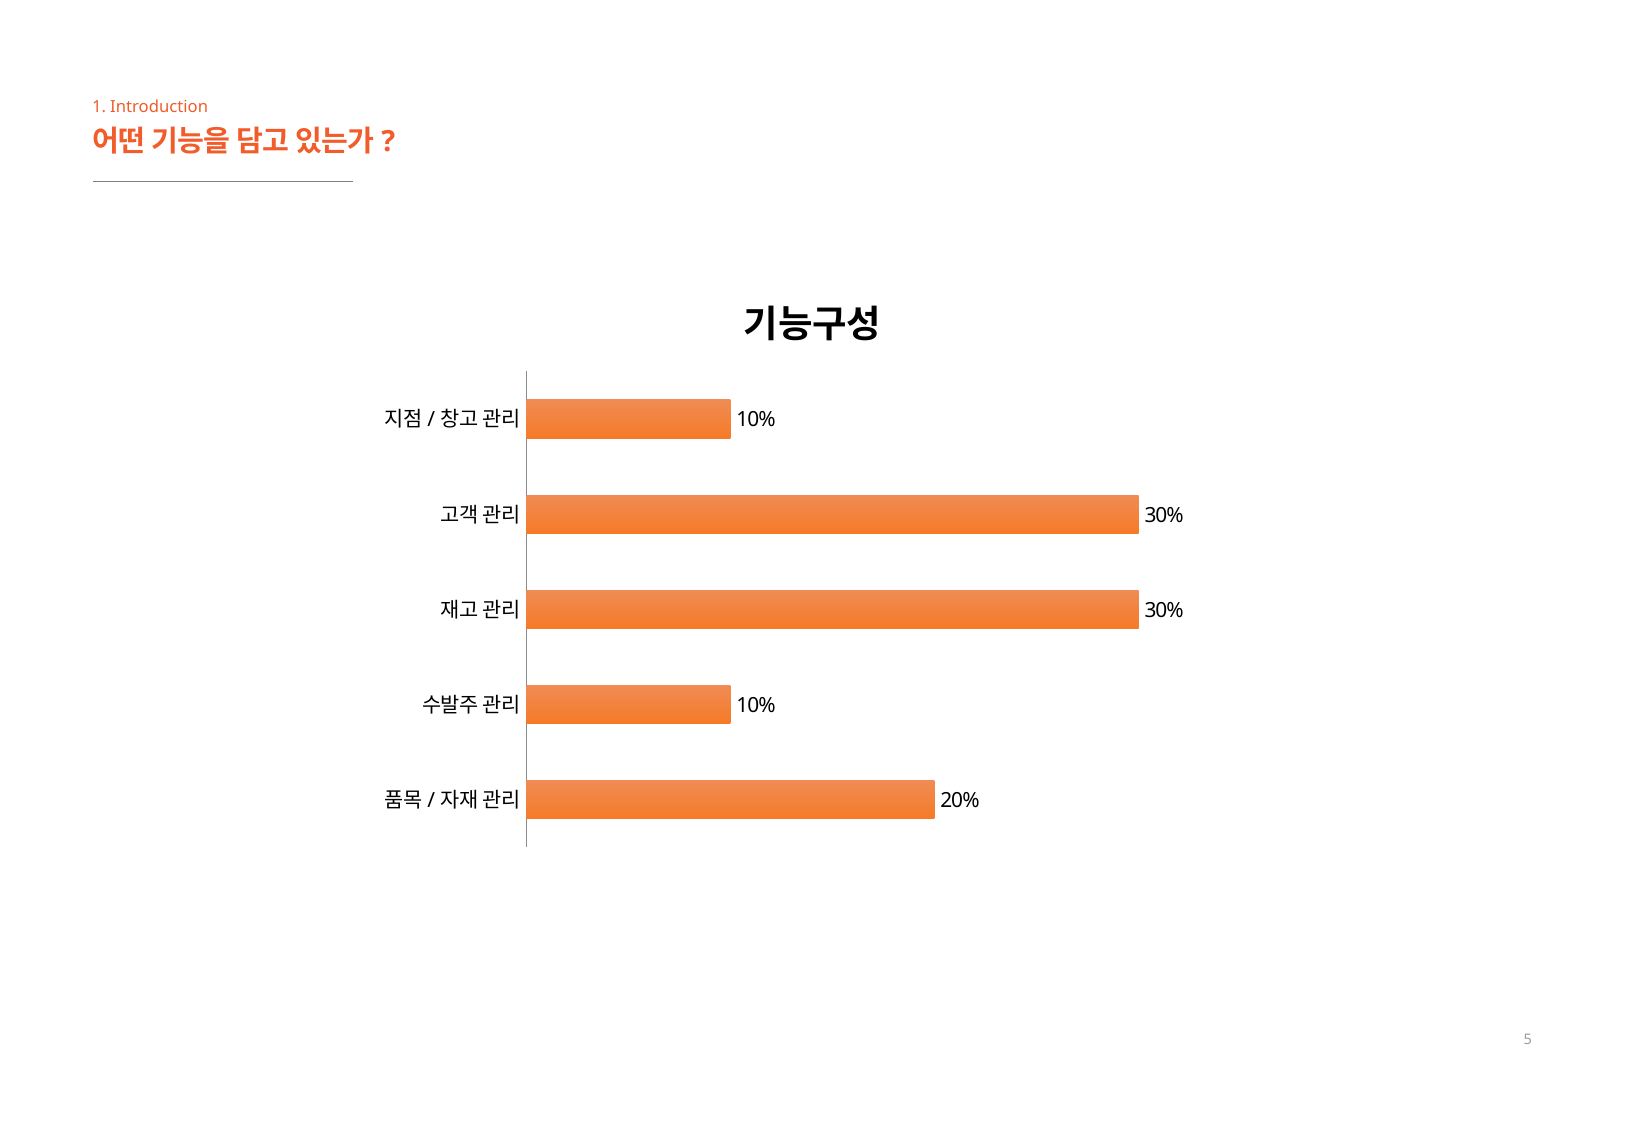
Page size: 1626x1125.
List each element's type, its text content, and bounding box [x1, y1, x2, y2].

chart [366, 265, 1259, 860]
text_box 어떤 기능을 담고 있는가? [92, 122, 396, 158]
slide_number 5 [1183, 1030, 1532, 1091]
text_box 1. Introduction [92, 95, 209, 116]
